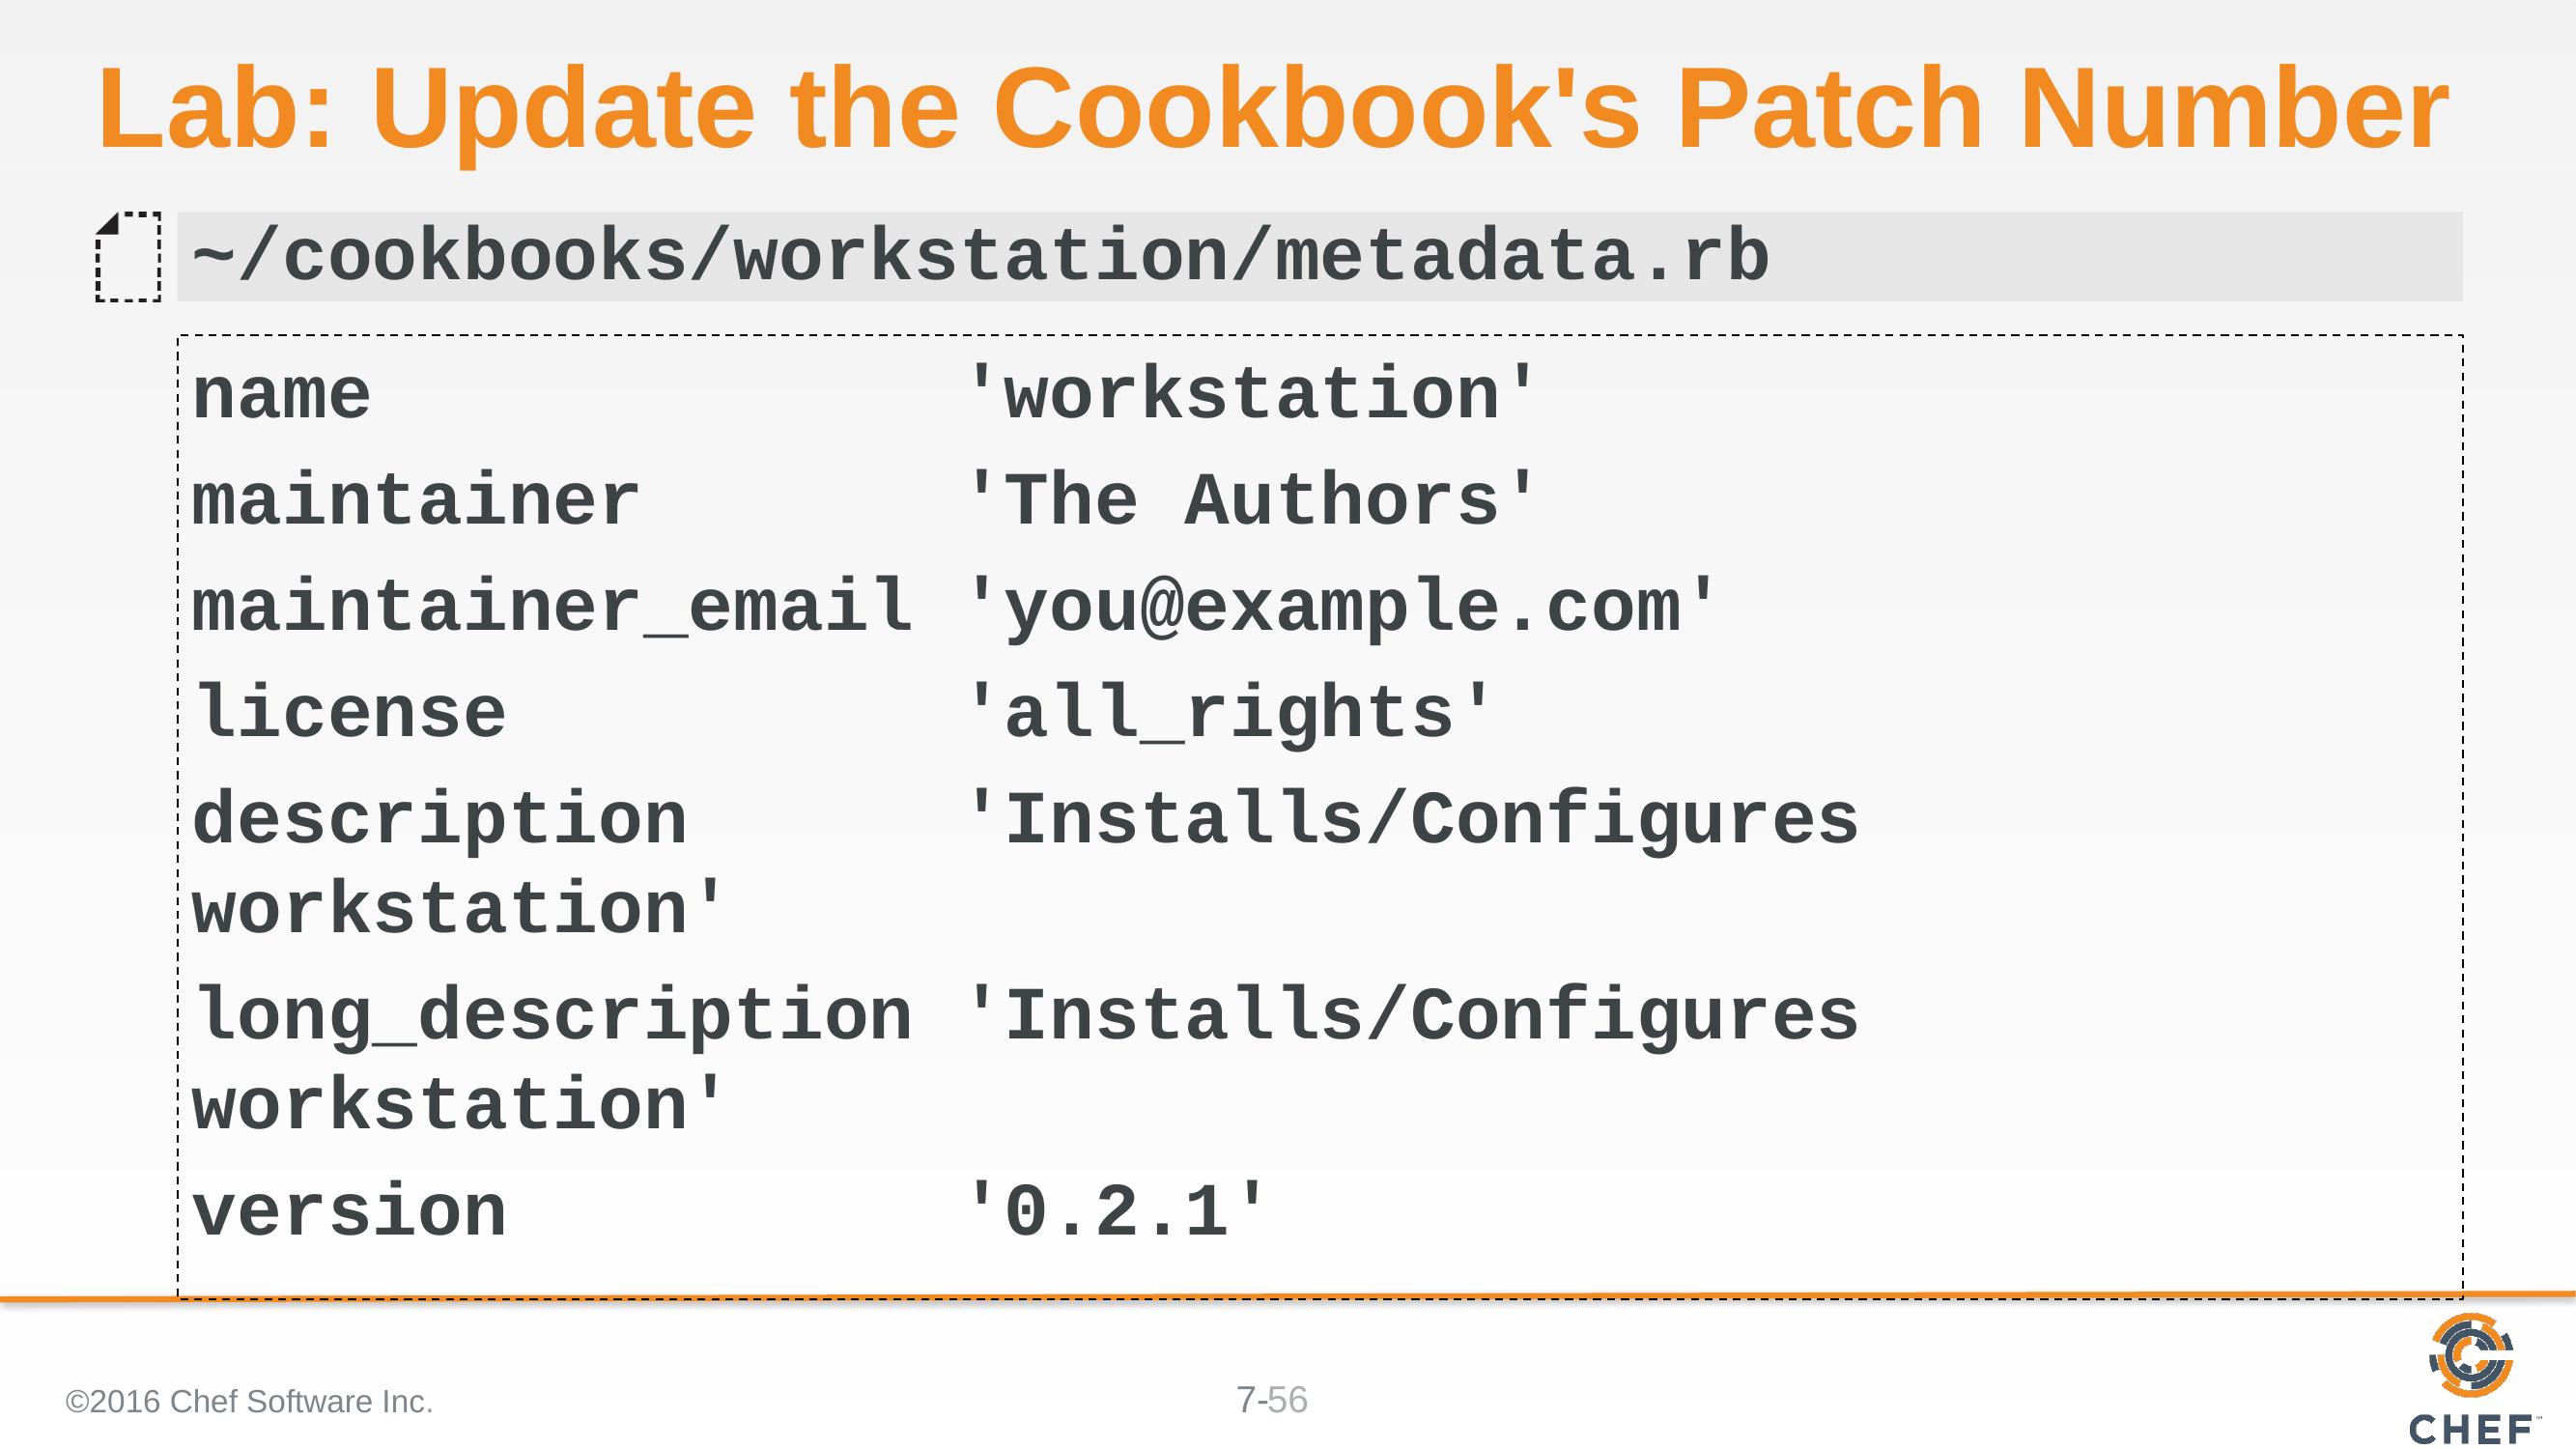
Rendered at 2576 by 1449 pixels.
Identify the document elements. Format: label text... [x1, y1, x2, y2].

list ~/cookbooks/workstation/metadata.rb [177, 212, 2463, 302]
footer ©2016 Chef Software Inc. [51, 1359, 952, 1440]
picture [2399, 1297, 2550, 1449]
slide_number 56 [998, 1359, 1578, 1437]
title Lab: Update the Cookbook's Patch Number [96, 48, 2463, 180]
list name 'workstation' maintainer 'The Authors' maintainer_email 'you@example.com' license 'all_rights' description 'Installs/Configures workstation' long_description 'Installs/Configures workstation' version '0.2.1' [177, 334, 2464, 1300]
